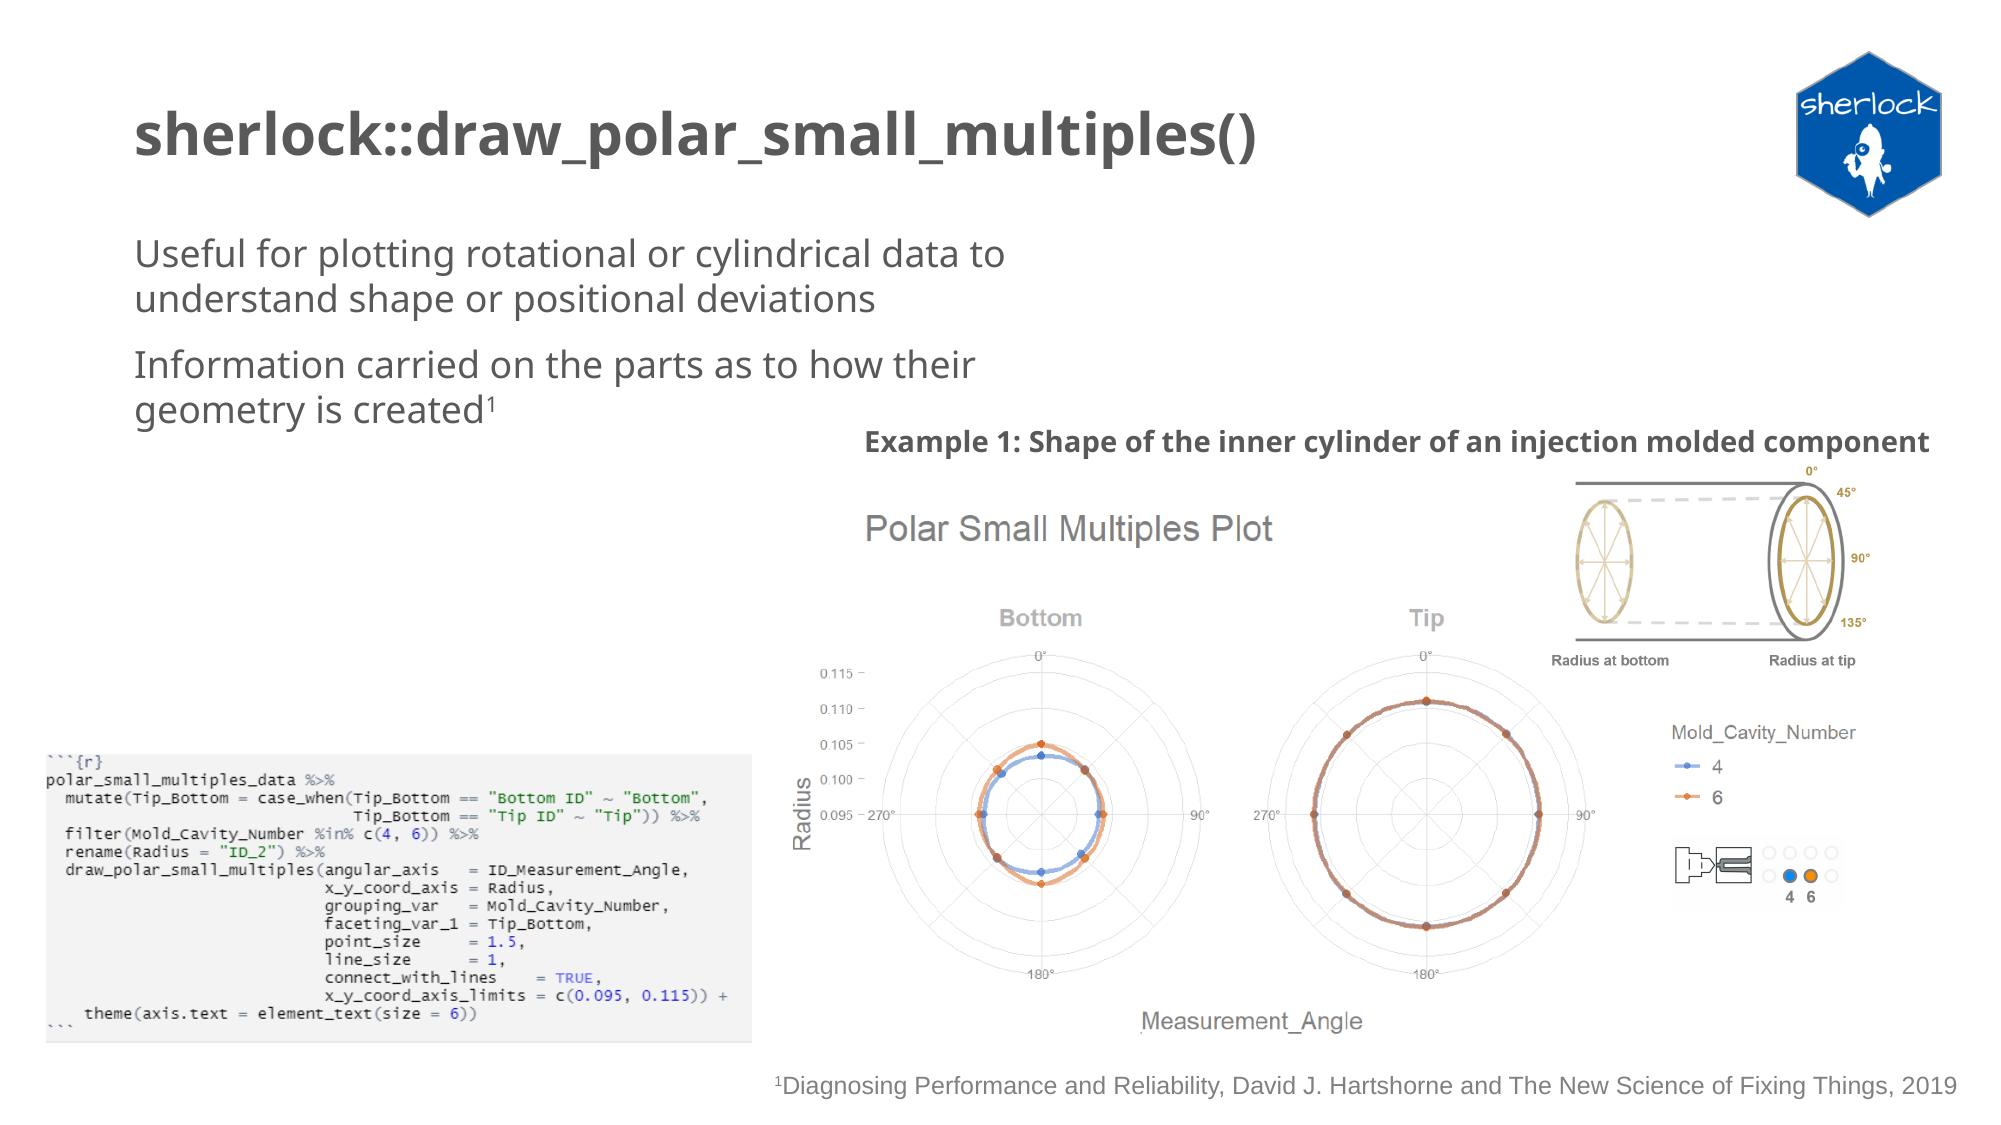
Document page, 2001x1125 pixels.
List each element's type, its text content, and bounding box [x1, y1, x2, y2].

text_box 1Diagnosing Performance and Reliability, David J. Hartshorne and The New Science of Fixing Things, 2019 [701, 1063, 1983, 1105]
picture [45, 741, 752, 1056]
text_box Example 1: Shape of the inner cylinder of an injection molded component [849, 415, 1956, 501]
picture [788, 454, 1879, 1048]
picture [1794, 42, 1947, 223]
picture [1647, 699, 1866, 818]
text_box Useful for plotting rotational or cylindrical data to understand shape or positional deviations Information carried on the parts as to how their geometry is created1 [119, 222, 1131, 439]
text_box sherlock::draw_polar_small_multiples() [119, 89, 1754, 175]
picture [1670, 835, 1845, 910]
